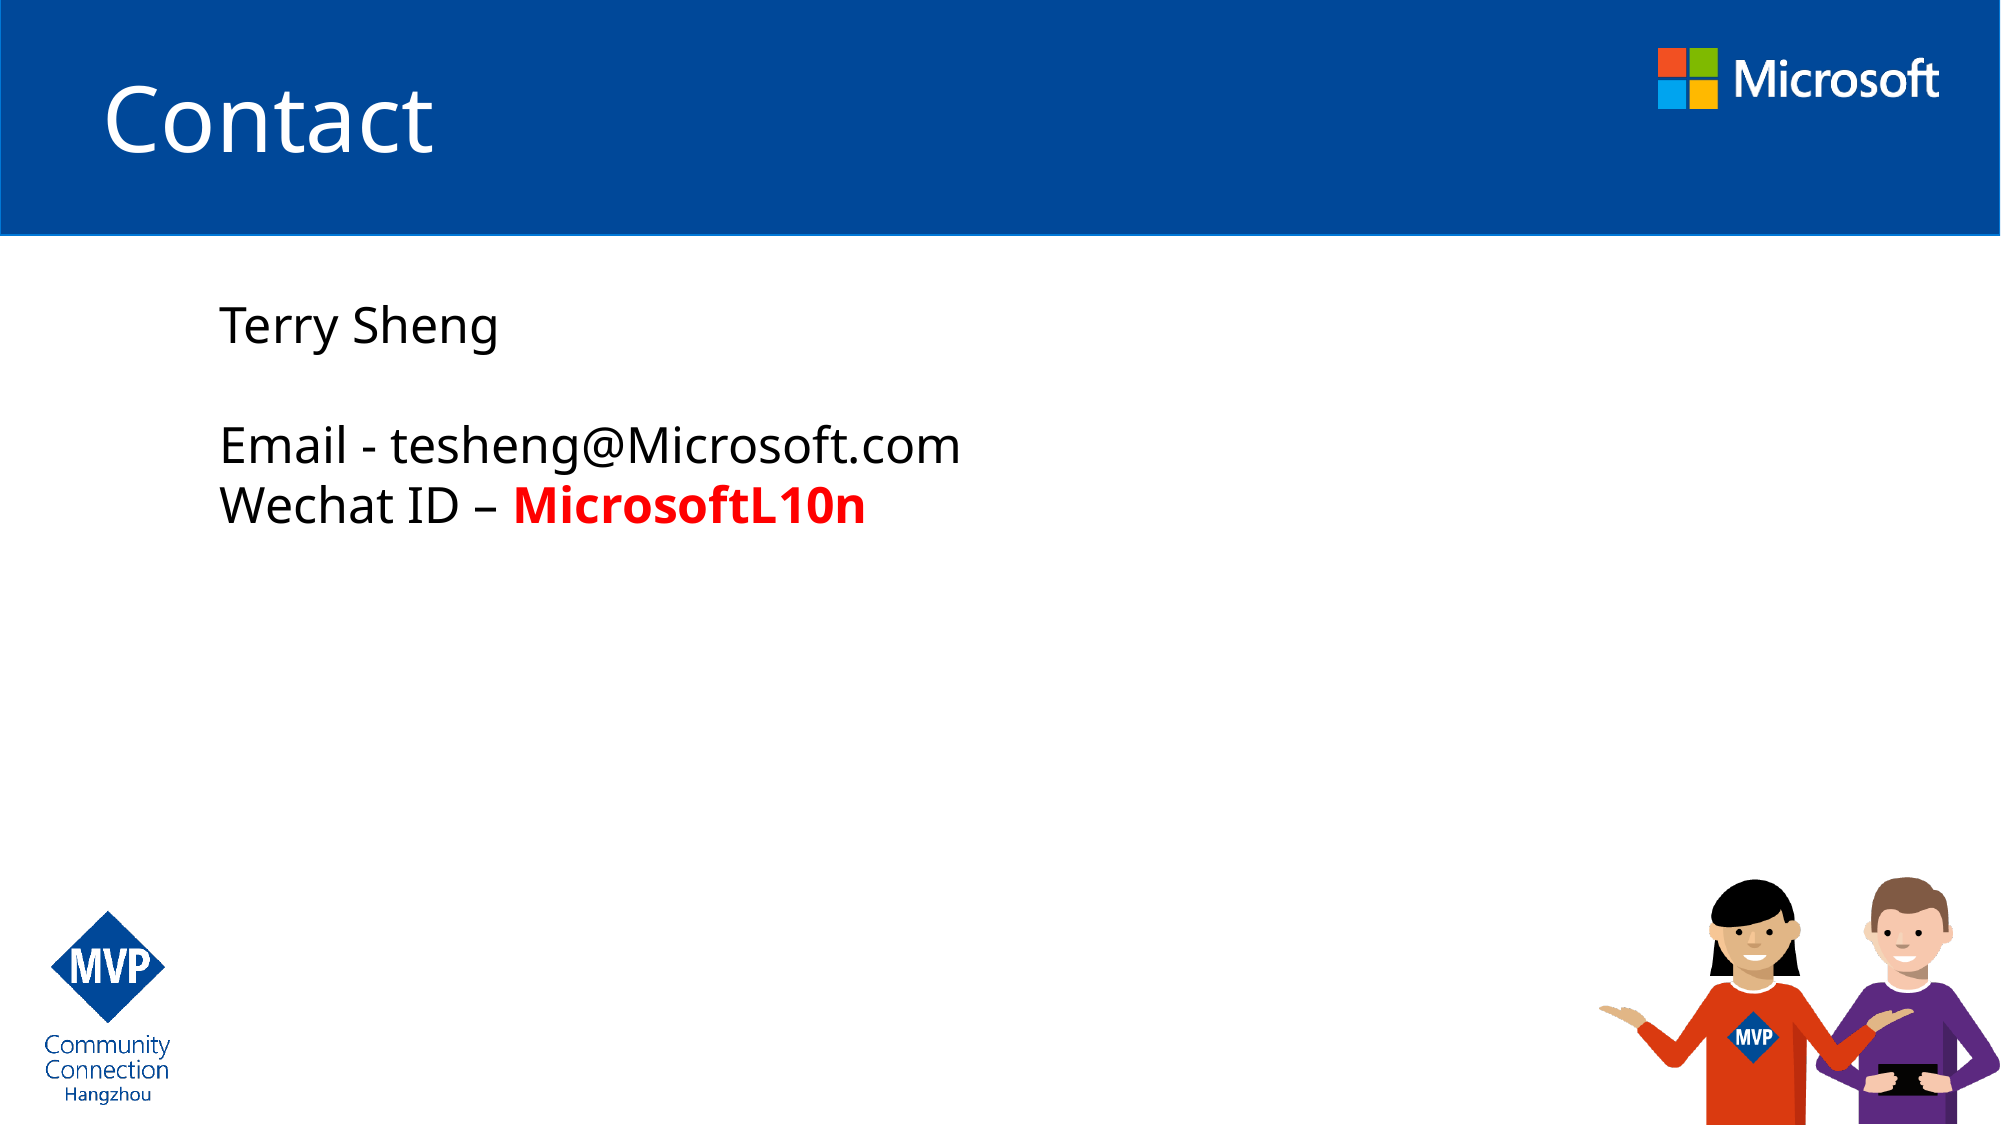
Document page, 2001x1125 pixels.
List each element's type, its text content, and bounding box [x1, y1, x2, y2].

picture [45, 910, 170, 1105]
picture [1599, 877, 2000, 1125]
text_box Terry Sheng Email - tesheng@Microsoft.com Wechat ID – MicrosoftL10n [204, 286, 1713, 602]
picture [1879, 48, 1939, 109]
title Contact [88, 35, 1879, 211]
